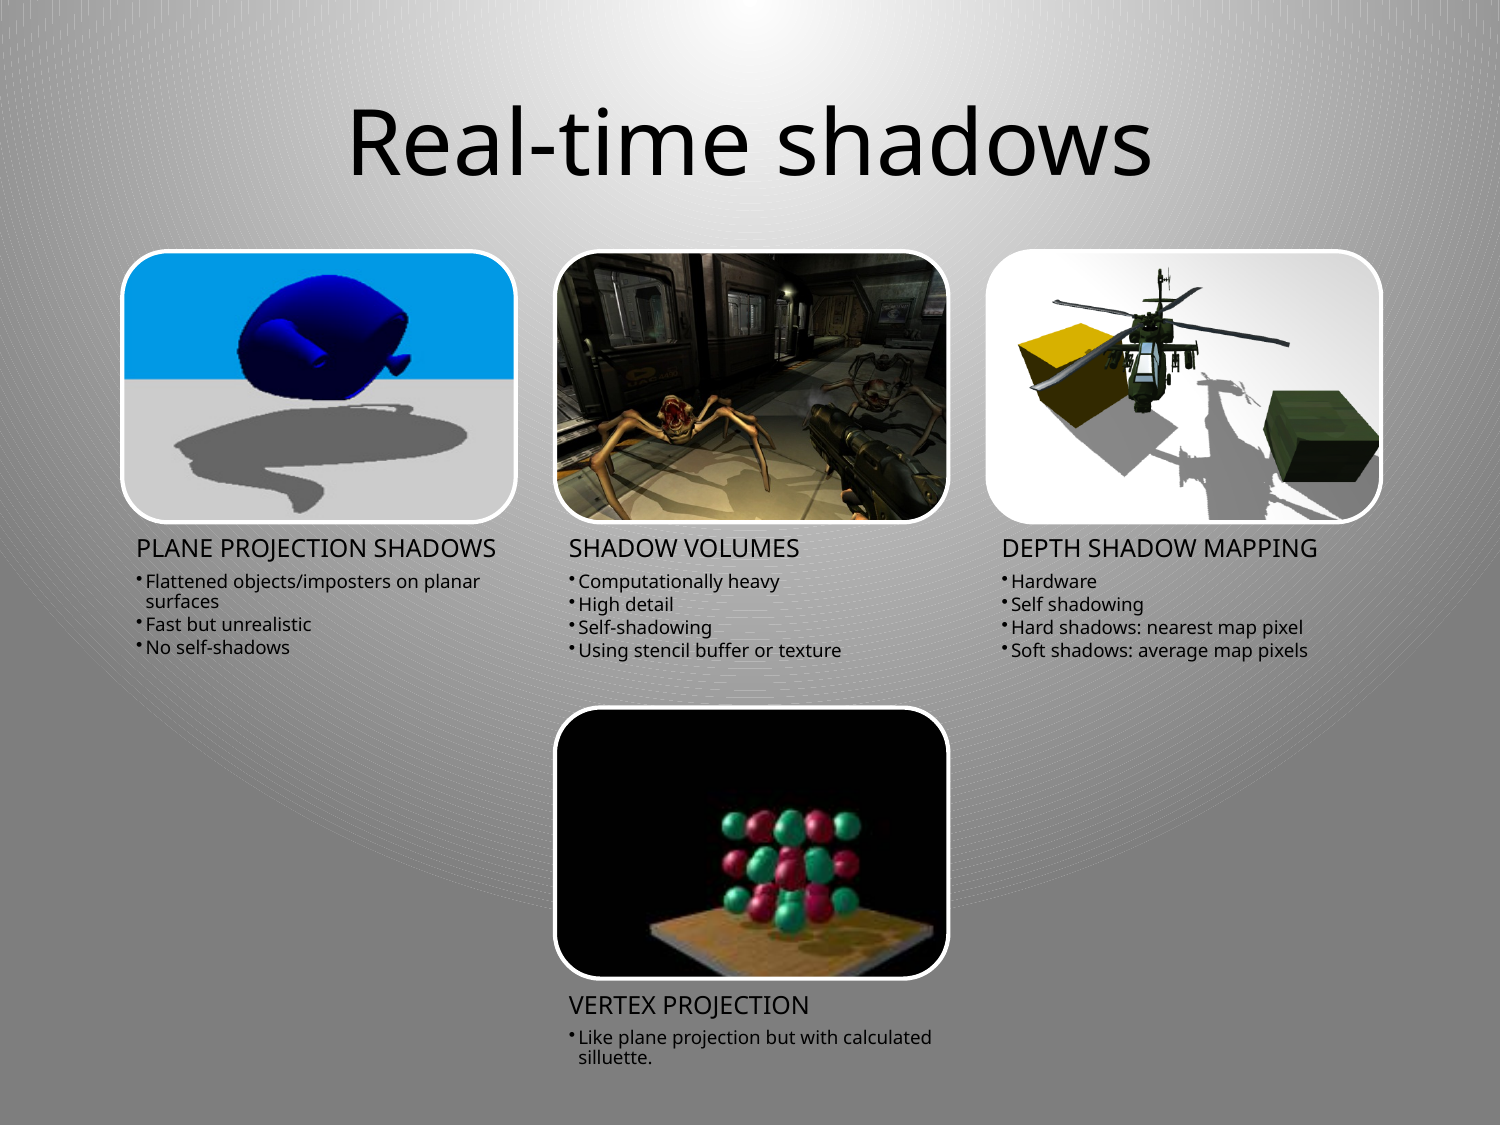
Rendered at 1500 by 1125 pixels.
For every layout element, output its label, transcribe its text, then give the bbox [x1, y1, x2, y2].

title Real-time shadows [75, 45, 1425, 233]
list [76, 250, 1427, 1125]
